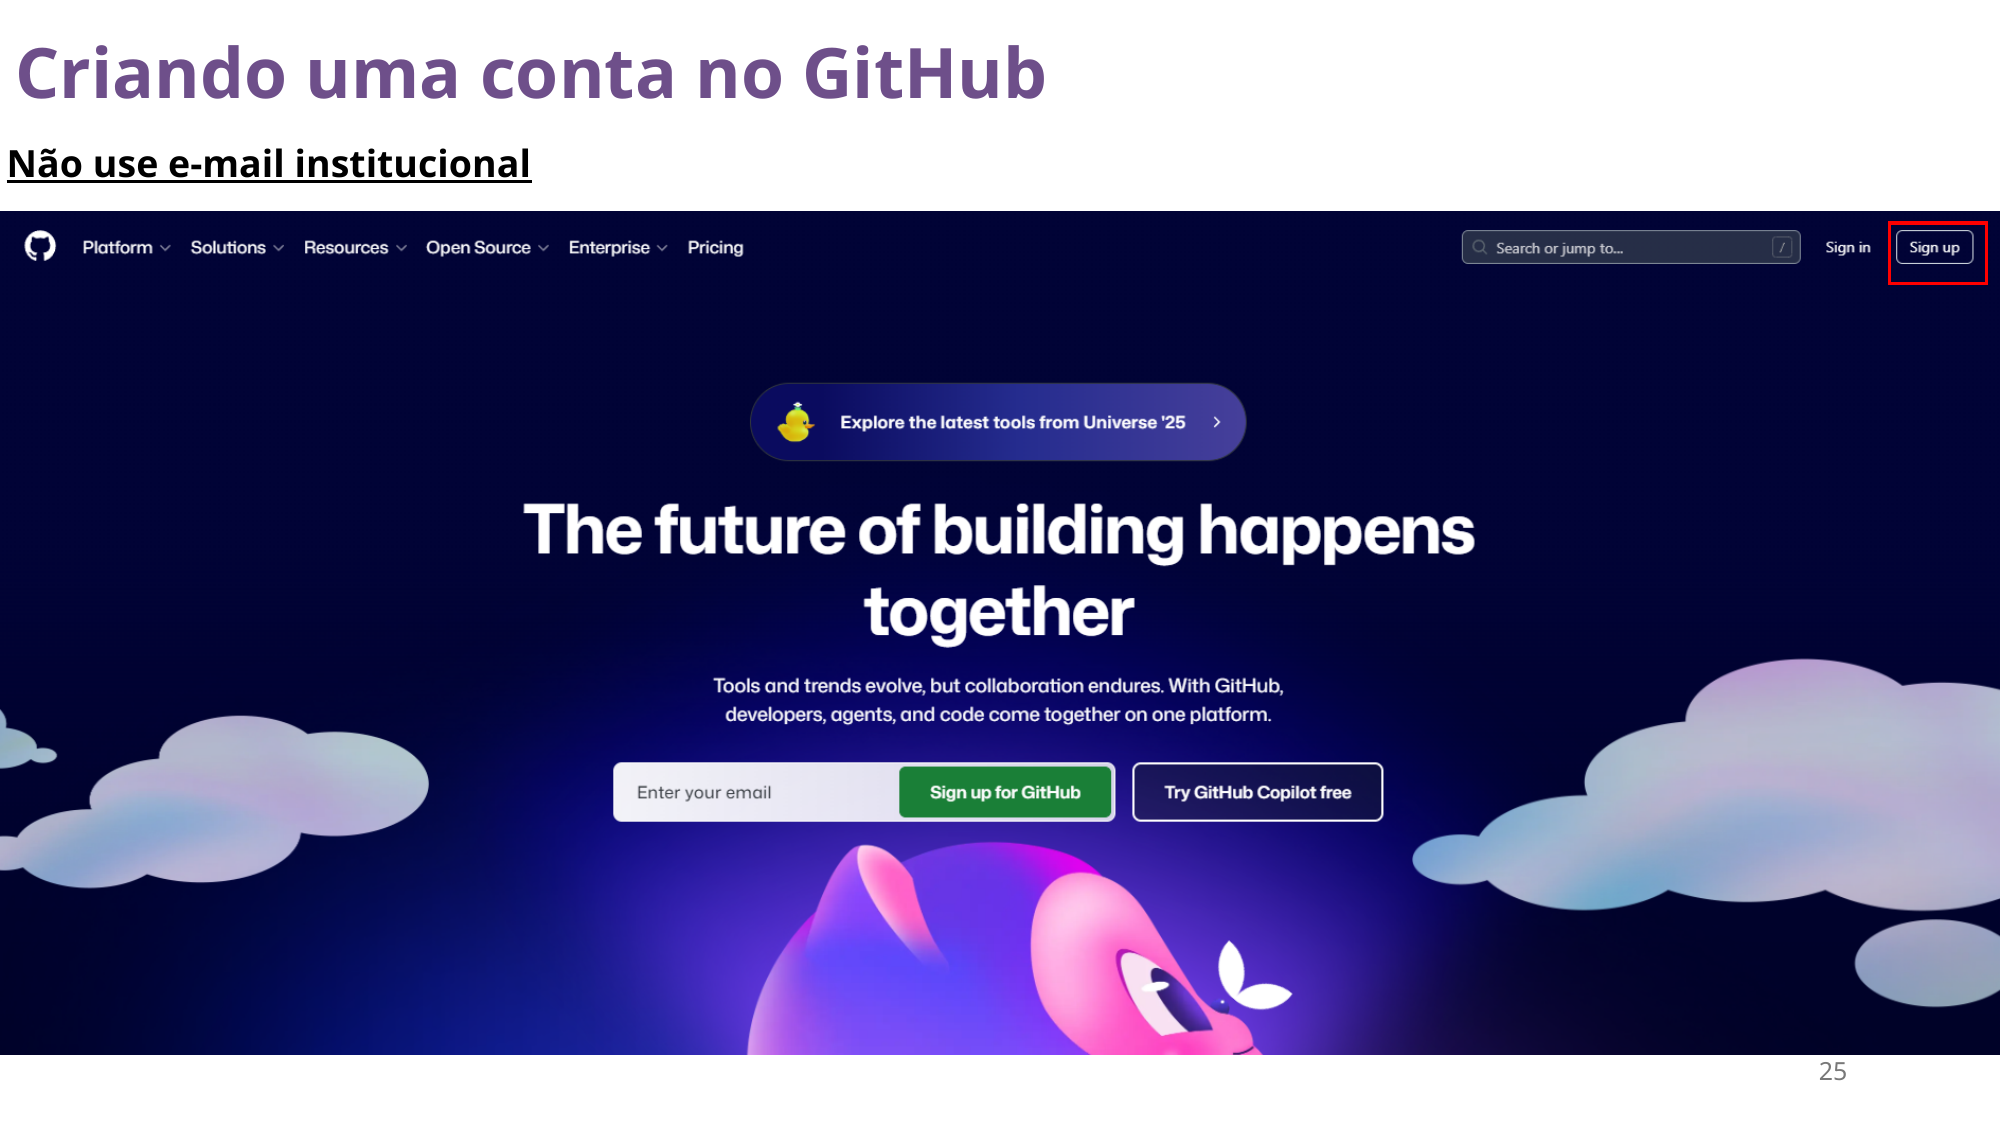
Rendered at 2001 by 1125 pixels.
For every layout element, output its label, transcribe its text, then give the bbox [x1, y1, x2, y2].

title Criando uma conta no GitHub [0, 0, 1109, 153]
picture [0, 210, 2000, 1055]
text_box Não use e-mail institucional [0, 132, 547, 193]
slide_number 25 [1412, 1055, 1863, 1103]
